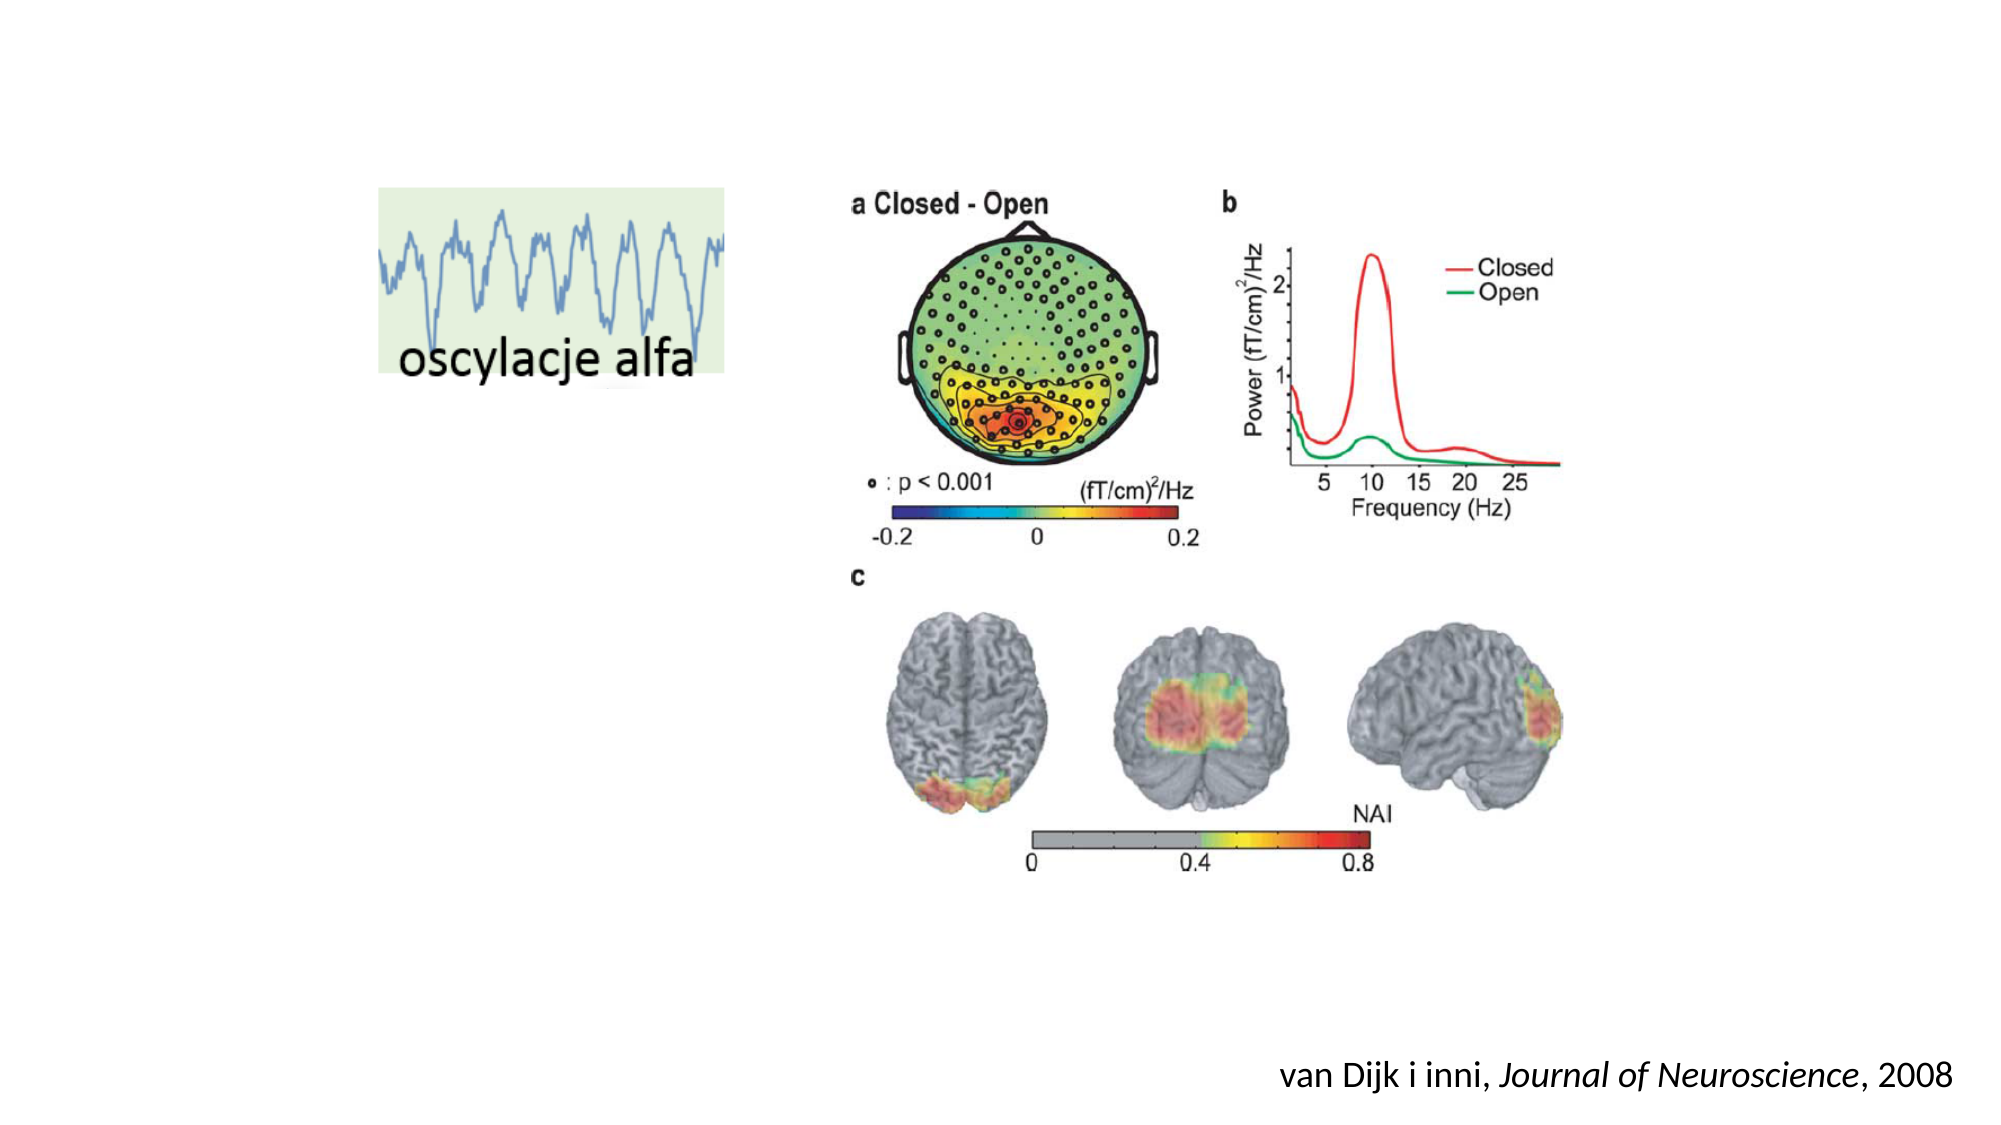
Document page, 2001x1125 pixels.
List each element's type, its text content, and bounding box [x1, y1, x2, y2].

picture [841, 172, 1604, 883]
text_box van Dijk i inni, Journal of Neuroscience, 2008 [1264, 1042, 1969, 1103]
picture [367, 172, 742, 389]
